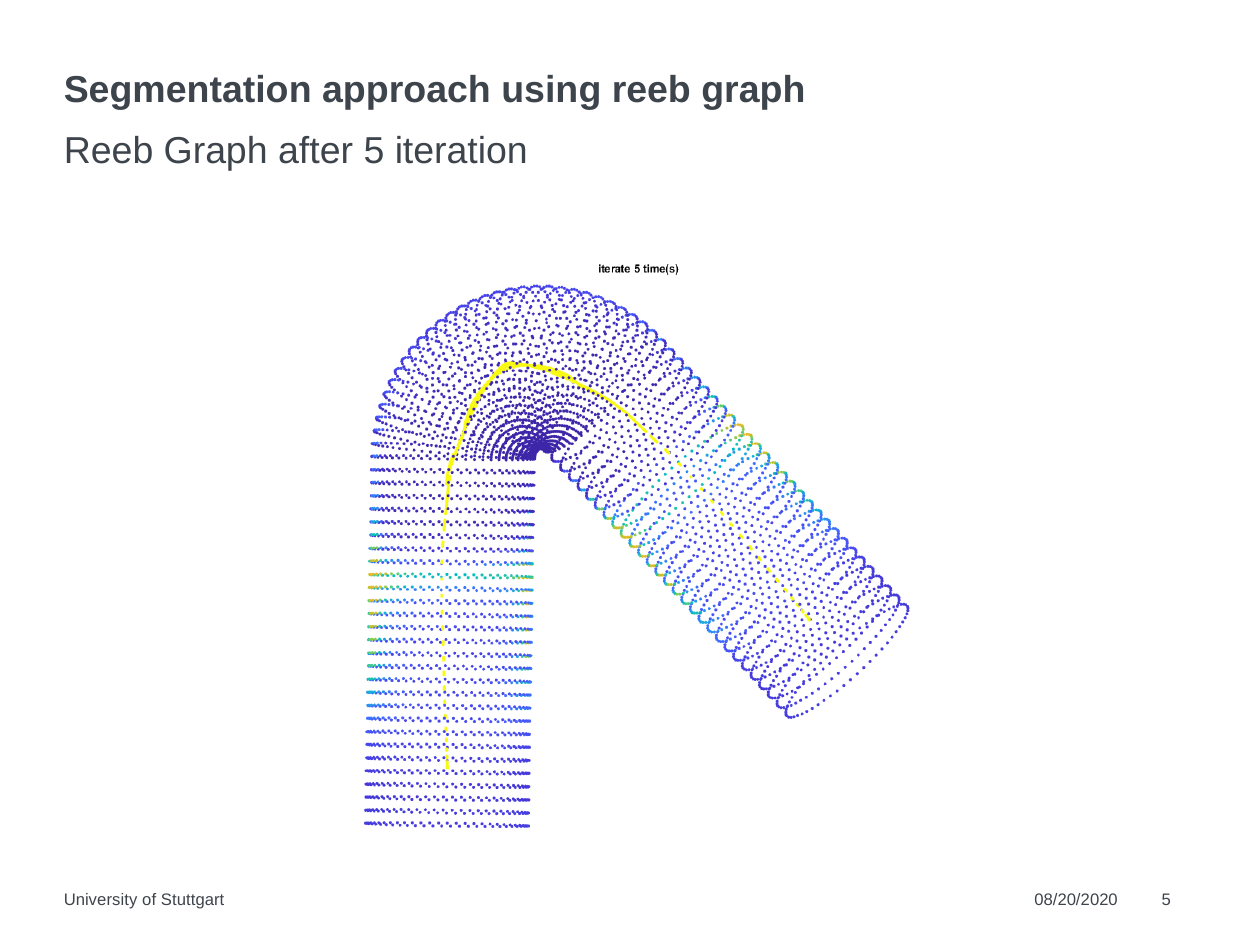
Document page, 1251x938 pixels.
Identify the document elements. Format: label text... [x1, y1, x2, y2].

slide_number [1034, 888, 1133, 909]
list Reeb Graph after 5 iteration [63, 117, 1186, 163]
slide_number 5 [1161, 888, 1198, 909]
title Segmentation approach using reeb graph [64, 64, 1186, 111]
footer University of Stuttgart [64, 888, 891, 909]
picture [303, 226, 947, 835]
